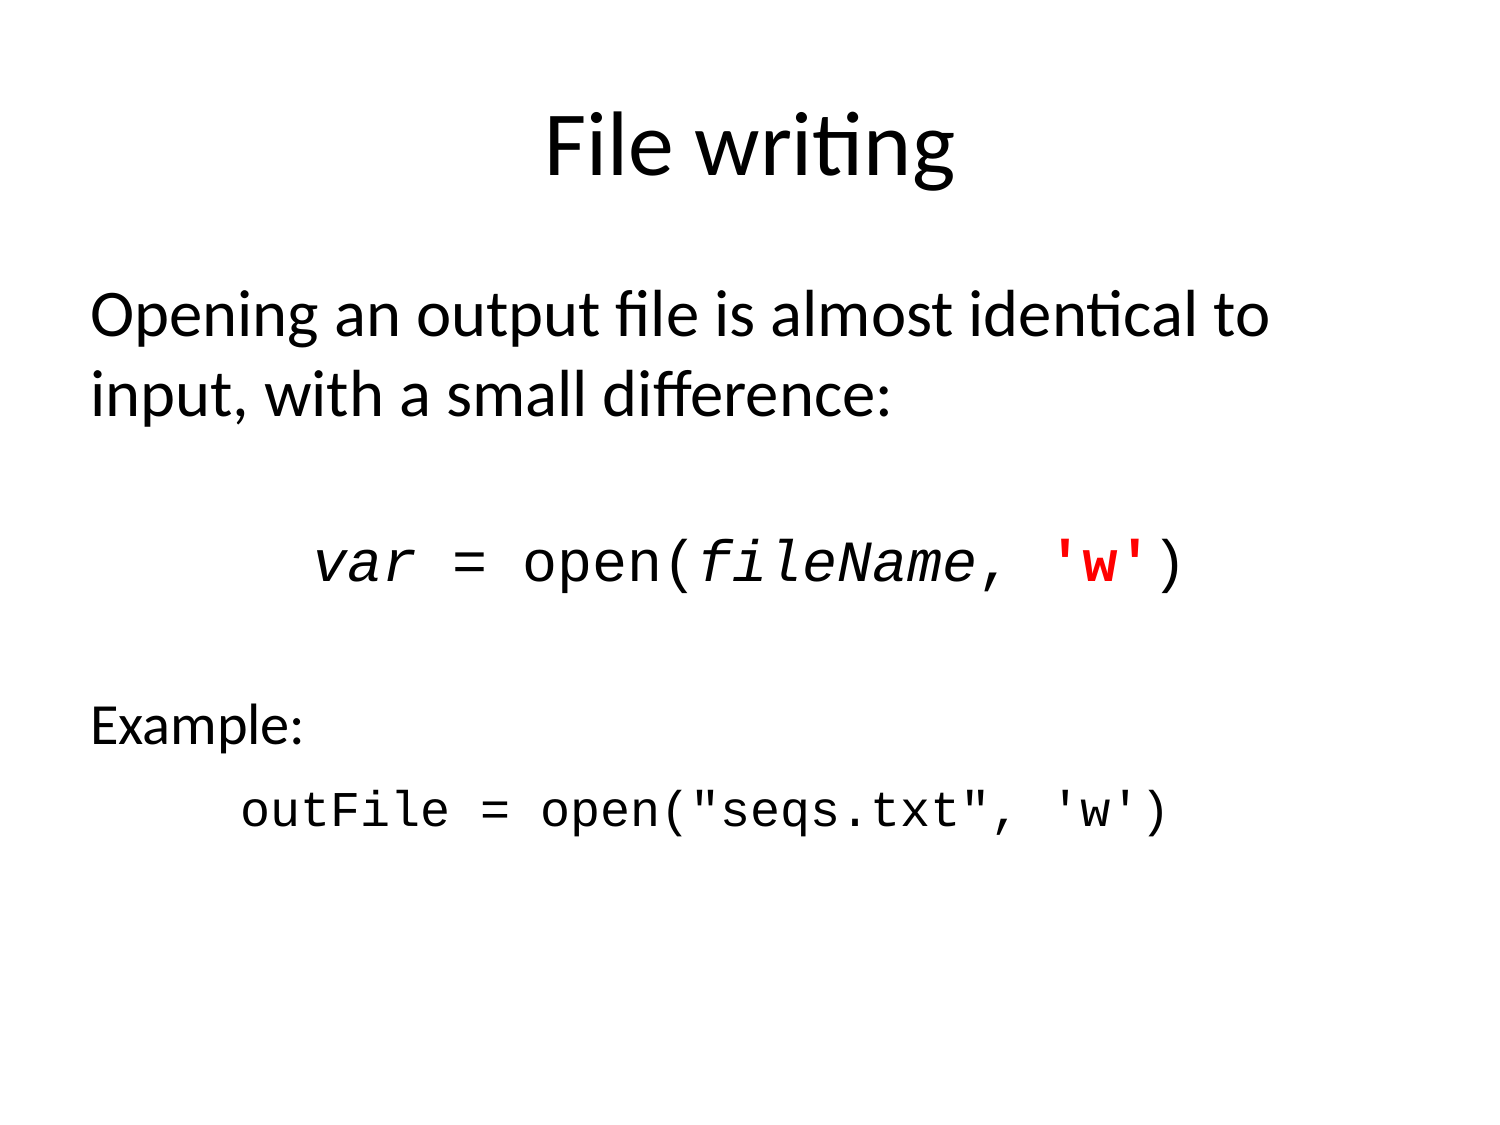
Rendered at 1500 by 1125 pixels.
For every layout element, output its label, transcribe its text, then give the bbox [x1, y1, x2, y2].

title File writing [75, 45, 1425, 233]
list Opening an output file is almost identical to input, with a small difference: var = open(fileName, 'w') Example: outFile = open("seqs.txt", 'w') [75, 262, 1425, 1005]
